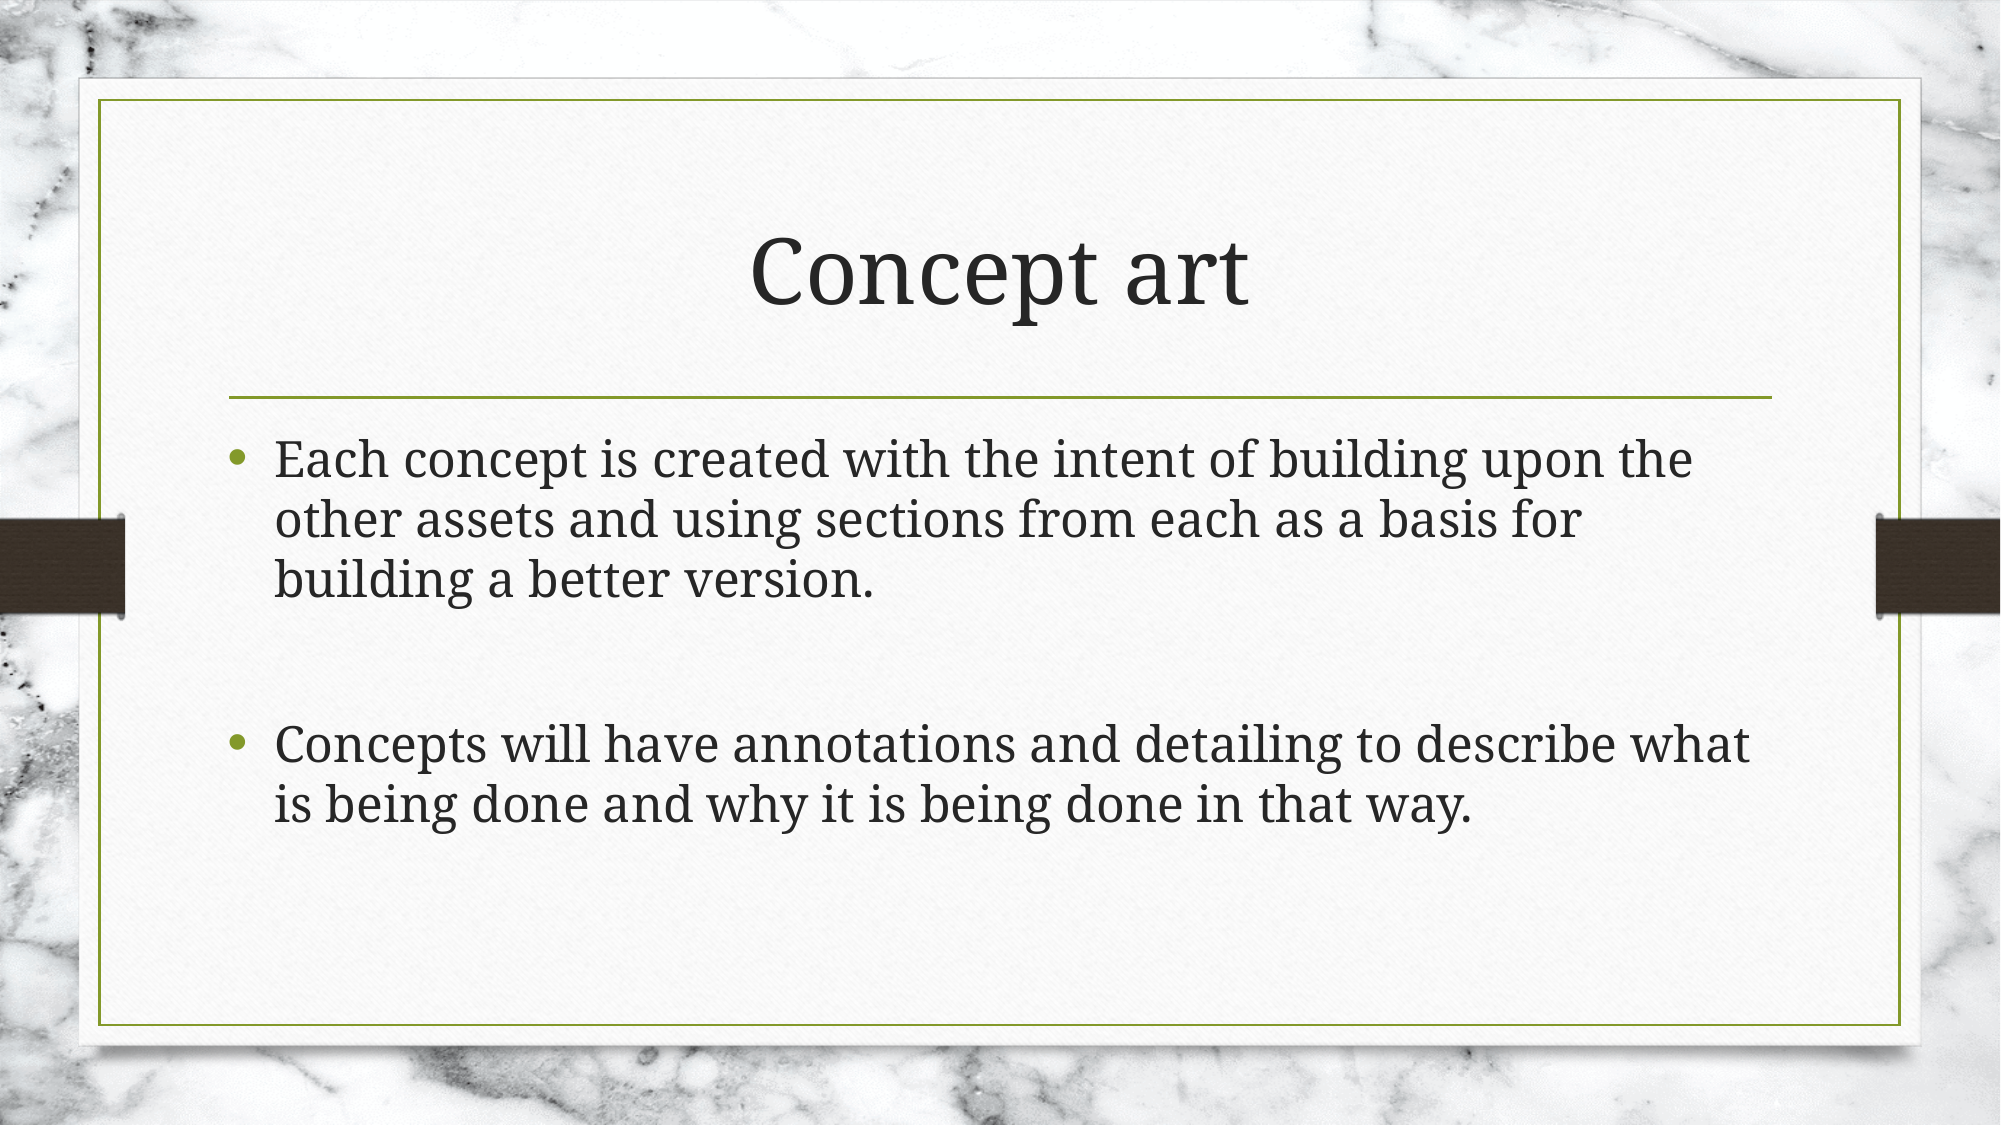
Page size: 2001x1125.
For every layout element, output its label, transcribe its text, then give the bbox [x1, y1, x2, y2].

list Each concept is created with the intent of building upon the other assets and using sections from each as a basis for building a better version. Concepts will have annotations and detailing to describe what is being done and why it is being done in that way. [212, 419, 1788, 964]
title Concept art [212, 161, 1788, 375]
picture [0, 0, 2001, 1125]
